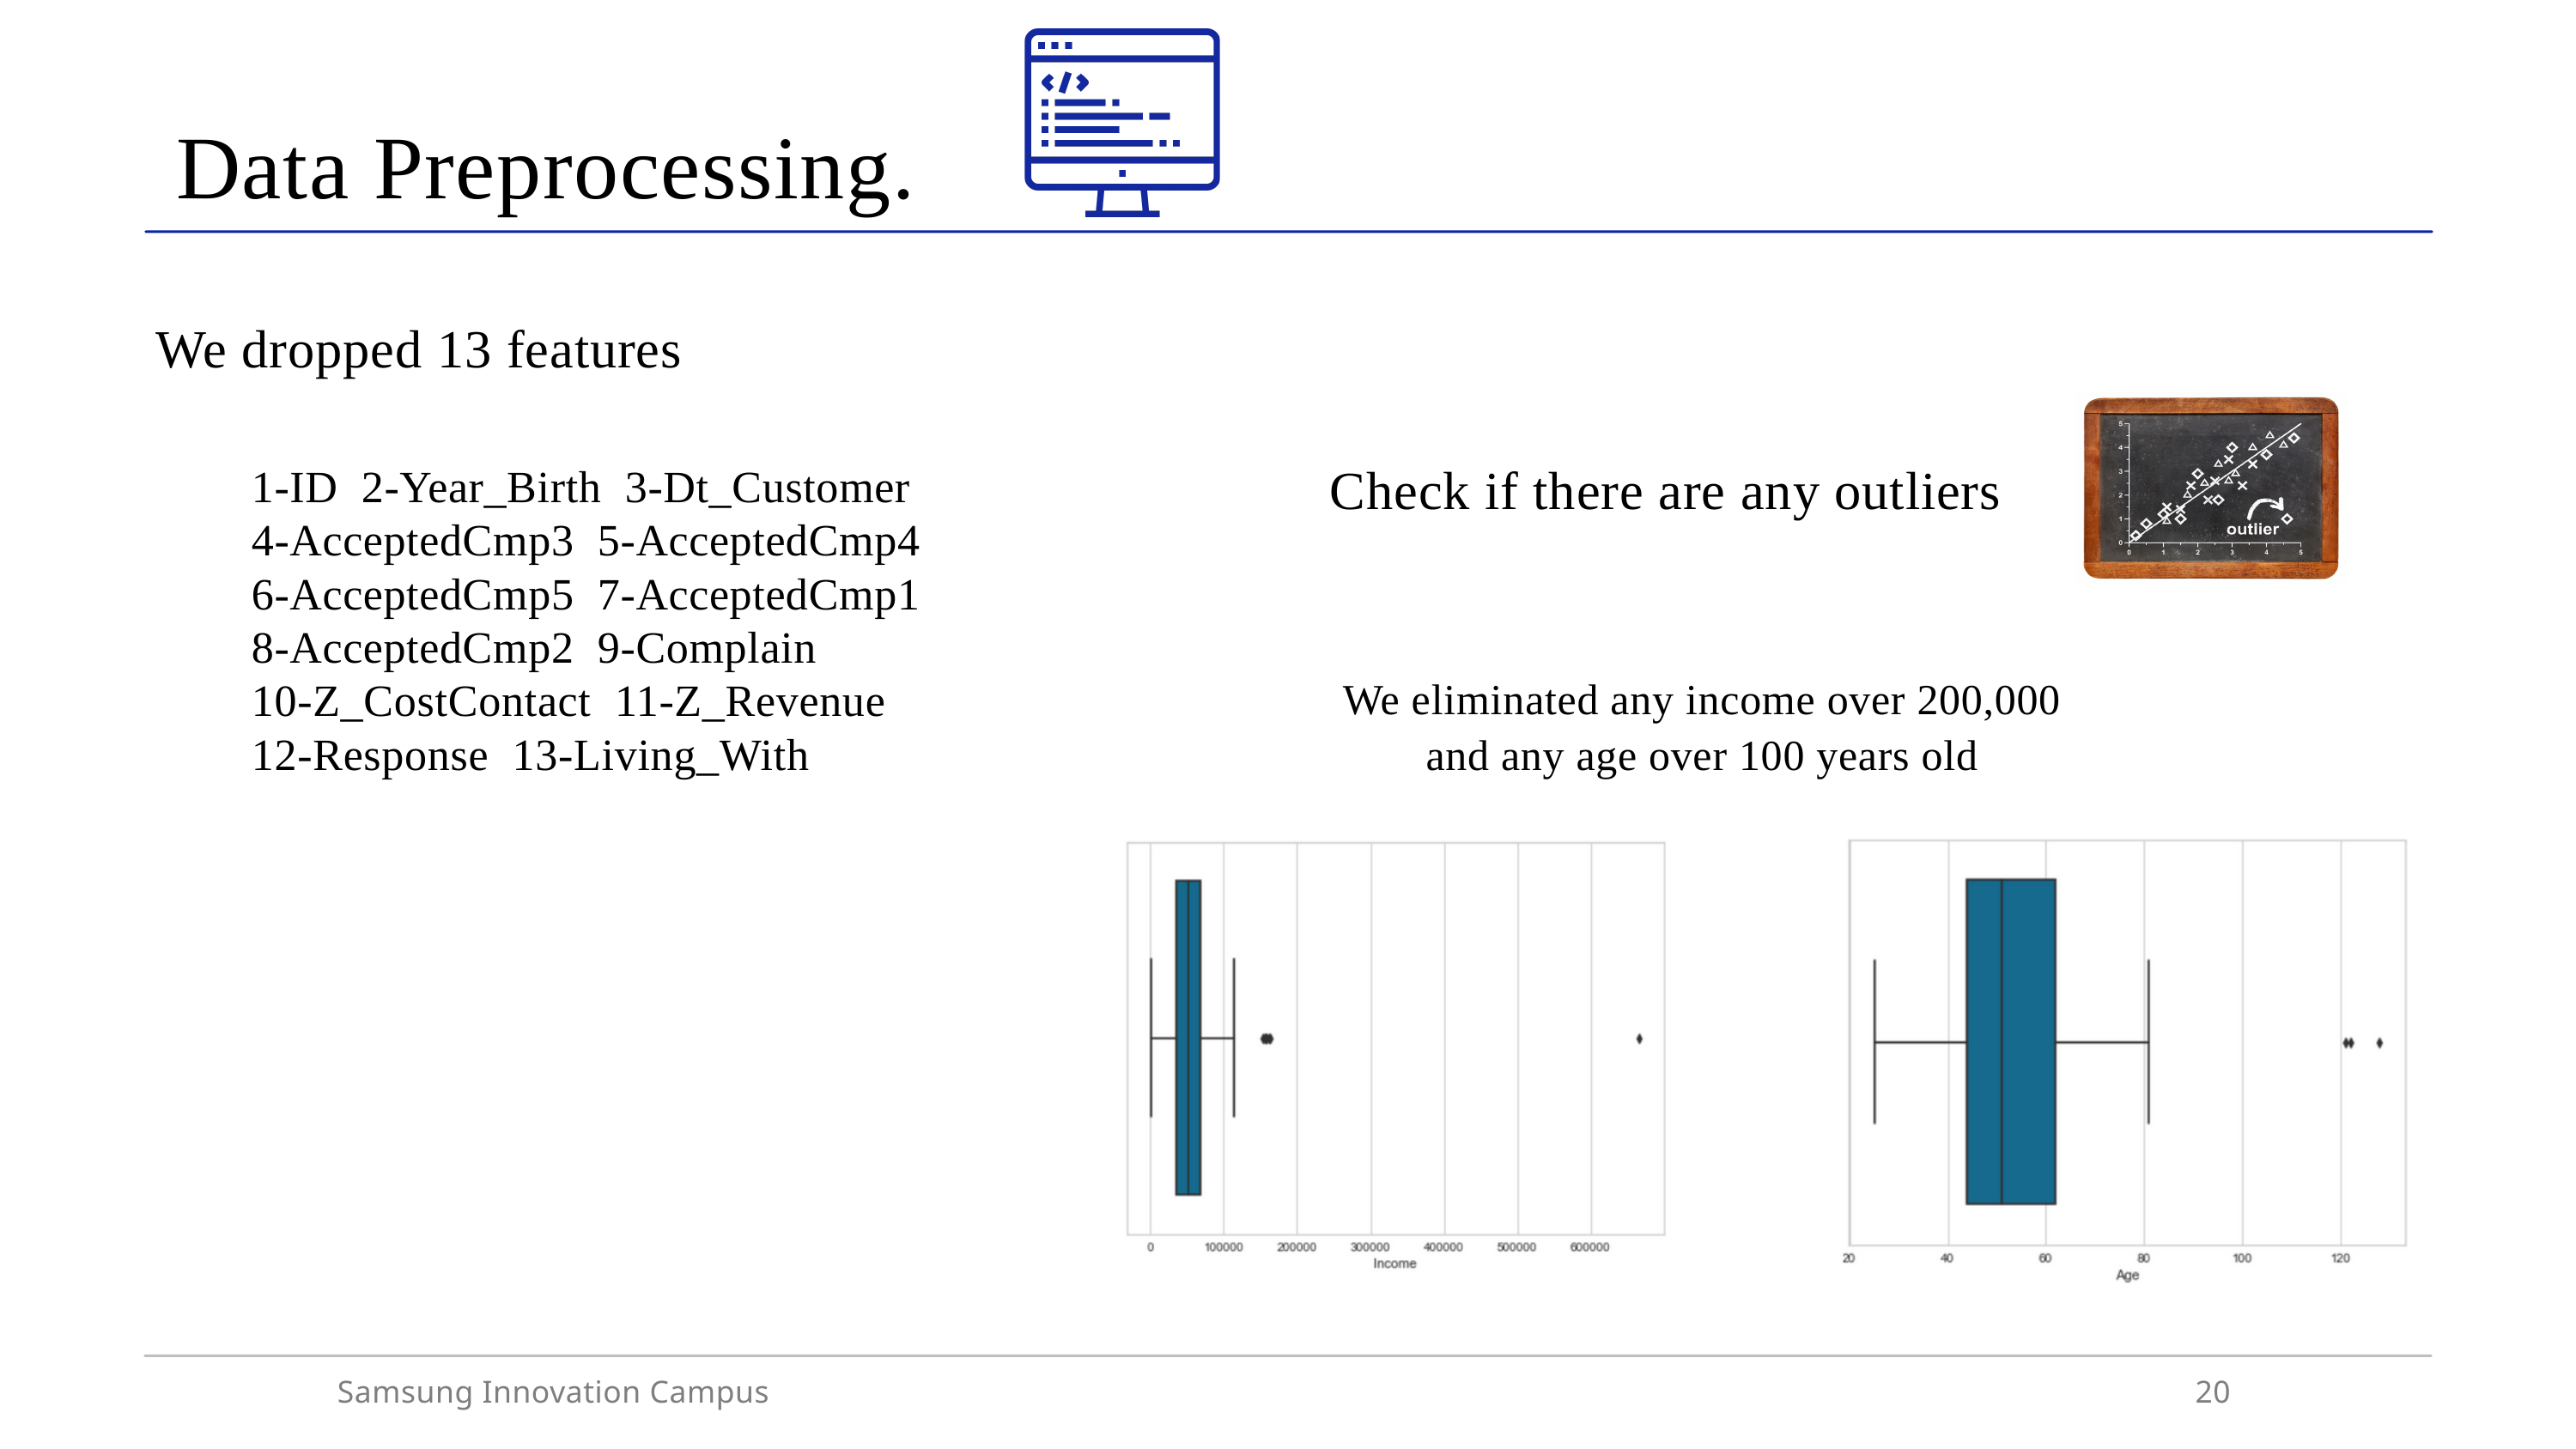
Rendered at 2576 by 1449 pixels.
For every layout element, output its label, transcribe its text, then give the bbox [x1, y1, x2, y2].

text_box 1-ID 2-Year_Birth 3-Dt_Customer 4-AcceptedCmp3 5-AcceptedCmp4 6-AcceptedCmp5 7-AcceptedCmp1 8-AcceptedCmp2 9-Complain 10-Z_CostContact 11-Z_Revenue 12-Response 13-Living_With [251, 457, 948, 779]
text_box [1024, 28, 1220, 217]
text_box Data Preprocessing. [144, 109, 948, 217]
text_box Check if there are any outliers [1329, 451, 2002, 521]
text_box We eliminated any income over 200,000 and any age over 100 years old [1329, 667, 2075, 779]
text_box [1843, 838, 2409, 1285]
text_box Samsung Innovation Campus [337, 1372, 948, 1410]
text_box [2075, 391, 2348, 585]
text_box 20 [2100, 1372, 2231, 1410]
text_box [1124, 838, 1667, 1272]
text_box We dropped 13 features [145, 313, 693, 379]
